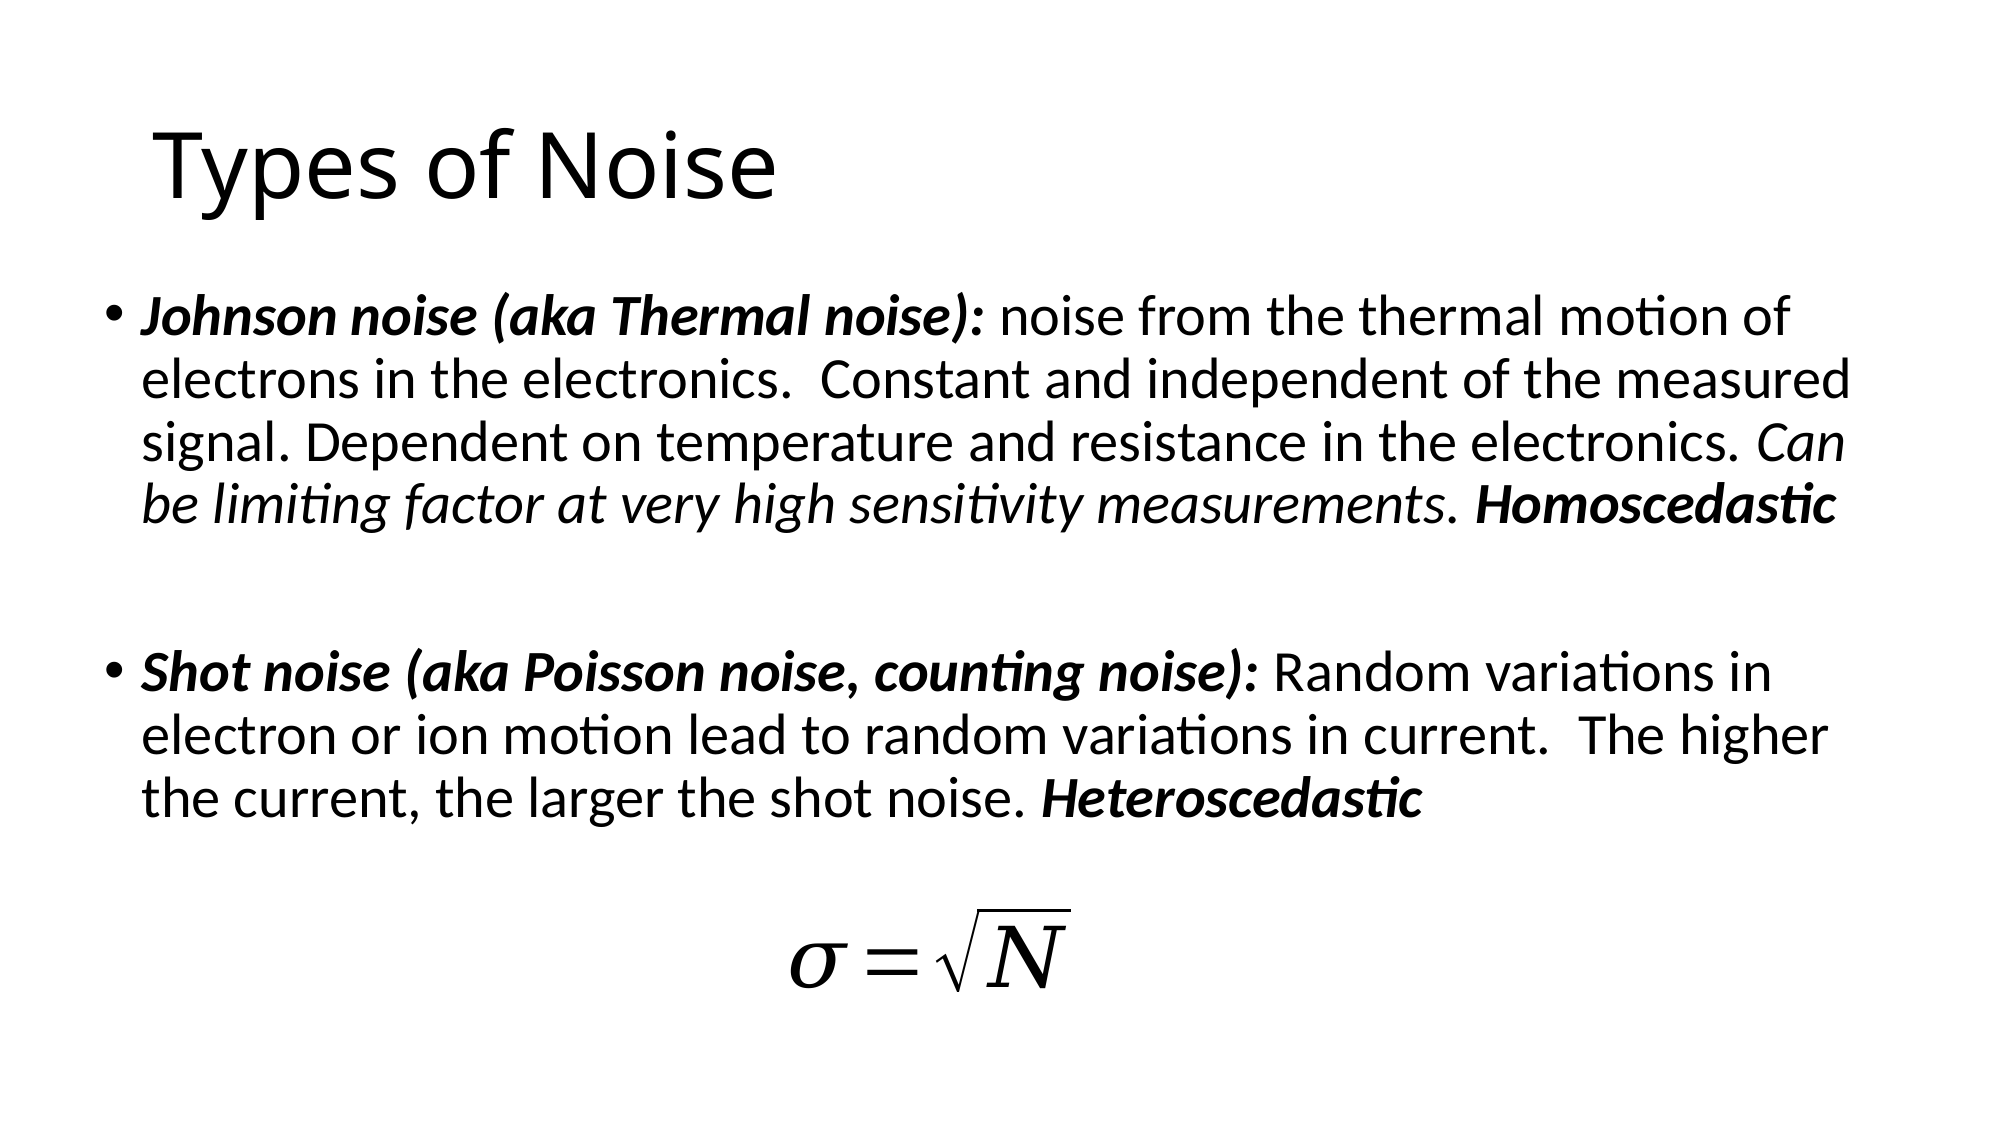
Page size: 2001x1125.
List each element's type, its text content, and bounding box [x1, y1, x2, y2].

list Johnson noise (aka Thermal noise): noise from the thermal motion of electrons in the electronics. Constant and independent of the measured signal. Dependent on temperature and resistance in the electronics. Can be limiting factor at very high sensitivity measurements. Homoscedastic Shot noise (aka Poisson noise, counting noise): Random variations in electron or ion motion lead to random variations in current. The higher the current, the larger the shot noise. Heteroscedastic [89, 277, 1914, 992]
title Types of Noise [137, 59, 1863, 277]
